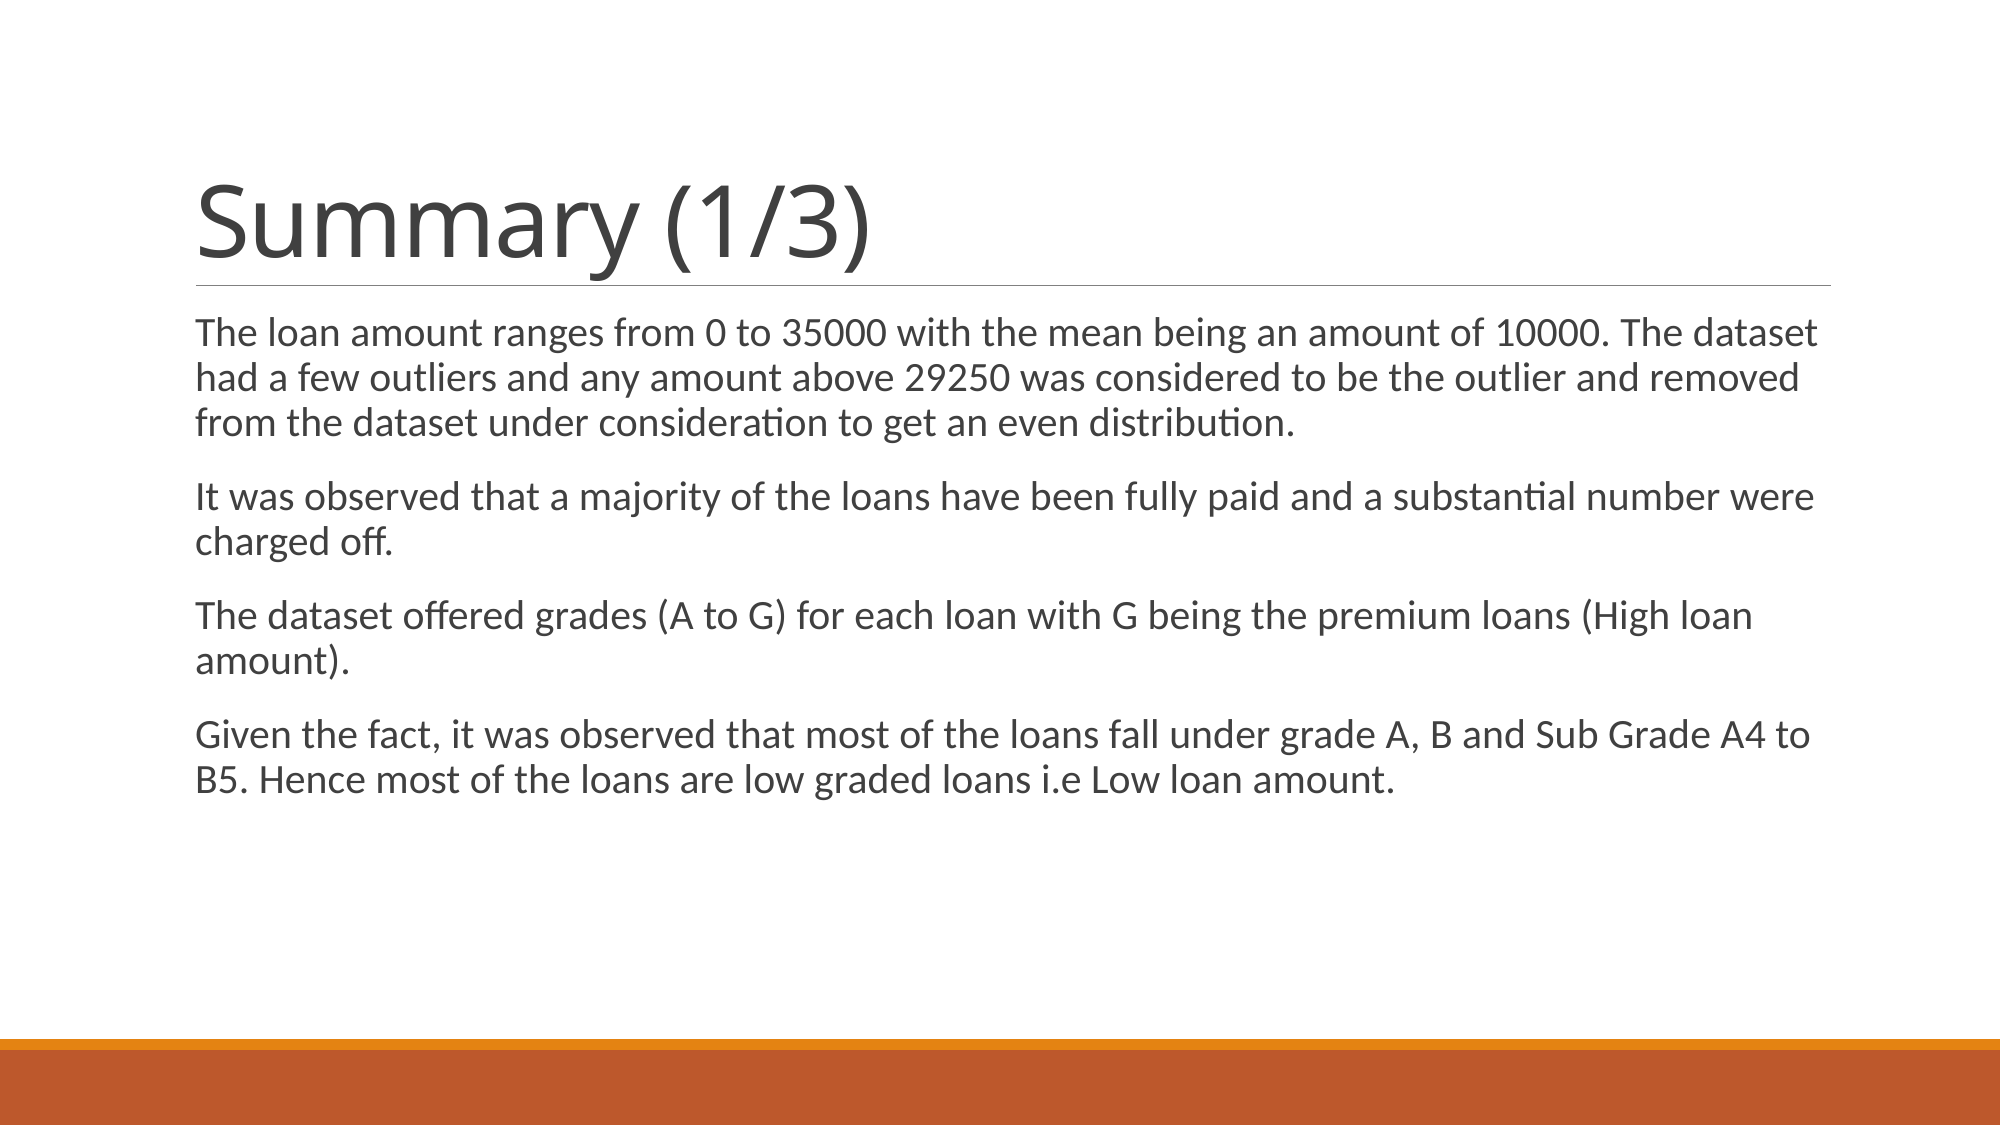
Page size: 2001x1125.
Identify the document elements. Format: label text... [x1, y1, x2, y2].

title Summary (1/3) [180, 47, 1830, 285]
list The loan amount ranges from 0 to 35000 with the mean being an amount of 10000. The dataset had a few outliers and any amount above 29250 was considered to be the outlier and removed from the dataset under consideration to get an even distribution. It was observed that a majority of the loans have been fully paid and a substantial number were charged off. The dataset offered grades (A to G) for each loan with G being the premium loans (High loan amount). Given the fact, it was observed that most of the loans fall under grade A, B and Sub Grade A4 to B5. Hence most of the loans are low graded loans i.e Low loan amount. [180, 302, 1830, 963]
